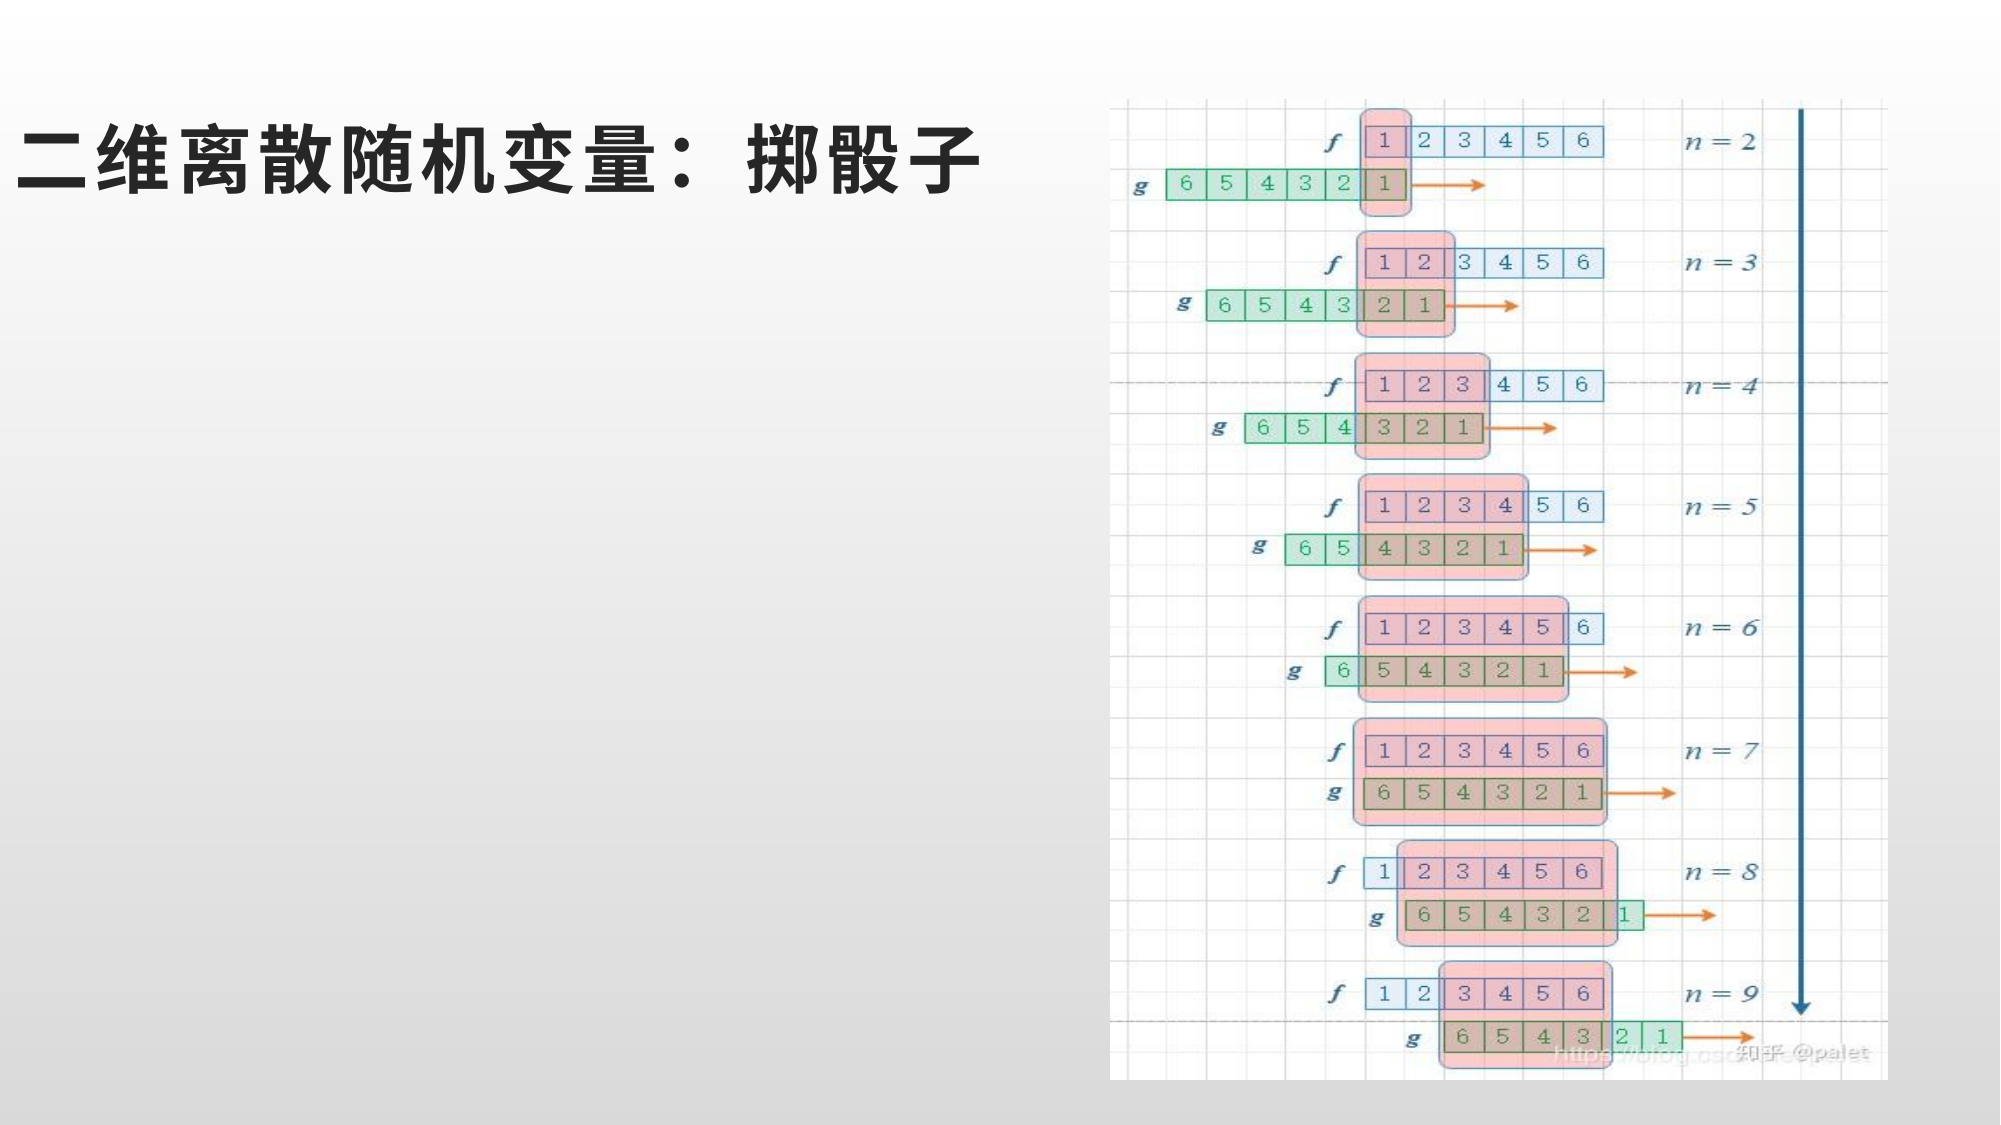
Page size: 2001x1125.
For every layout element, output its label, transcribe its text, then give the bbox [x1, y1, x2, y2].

title 二维离散随机变量：掷骰子 [0, 99, 1110, 216]
picture [1110, 99, 1888, 1080]
